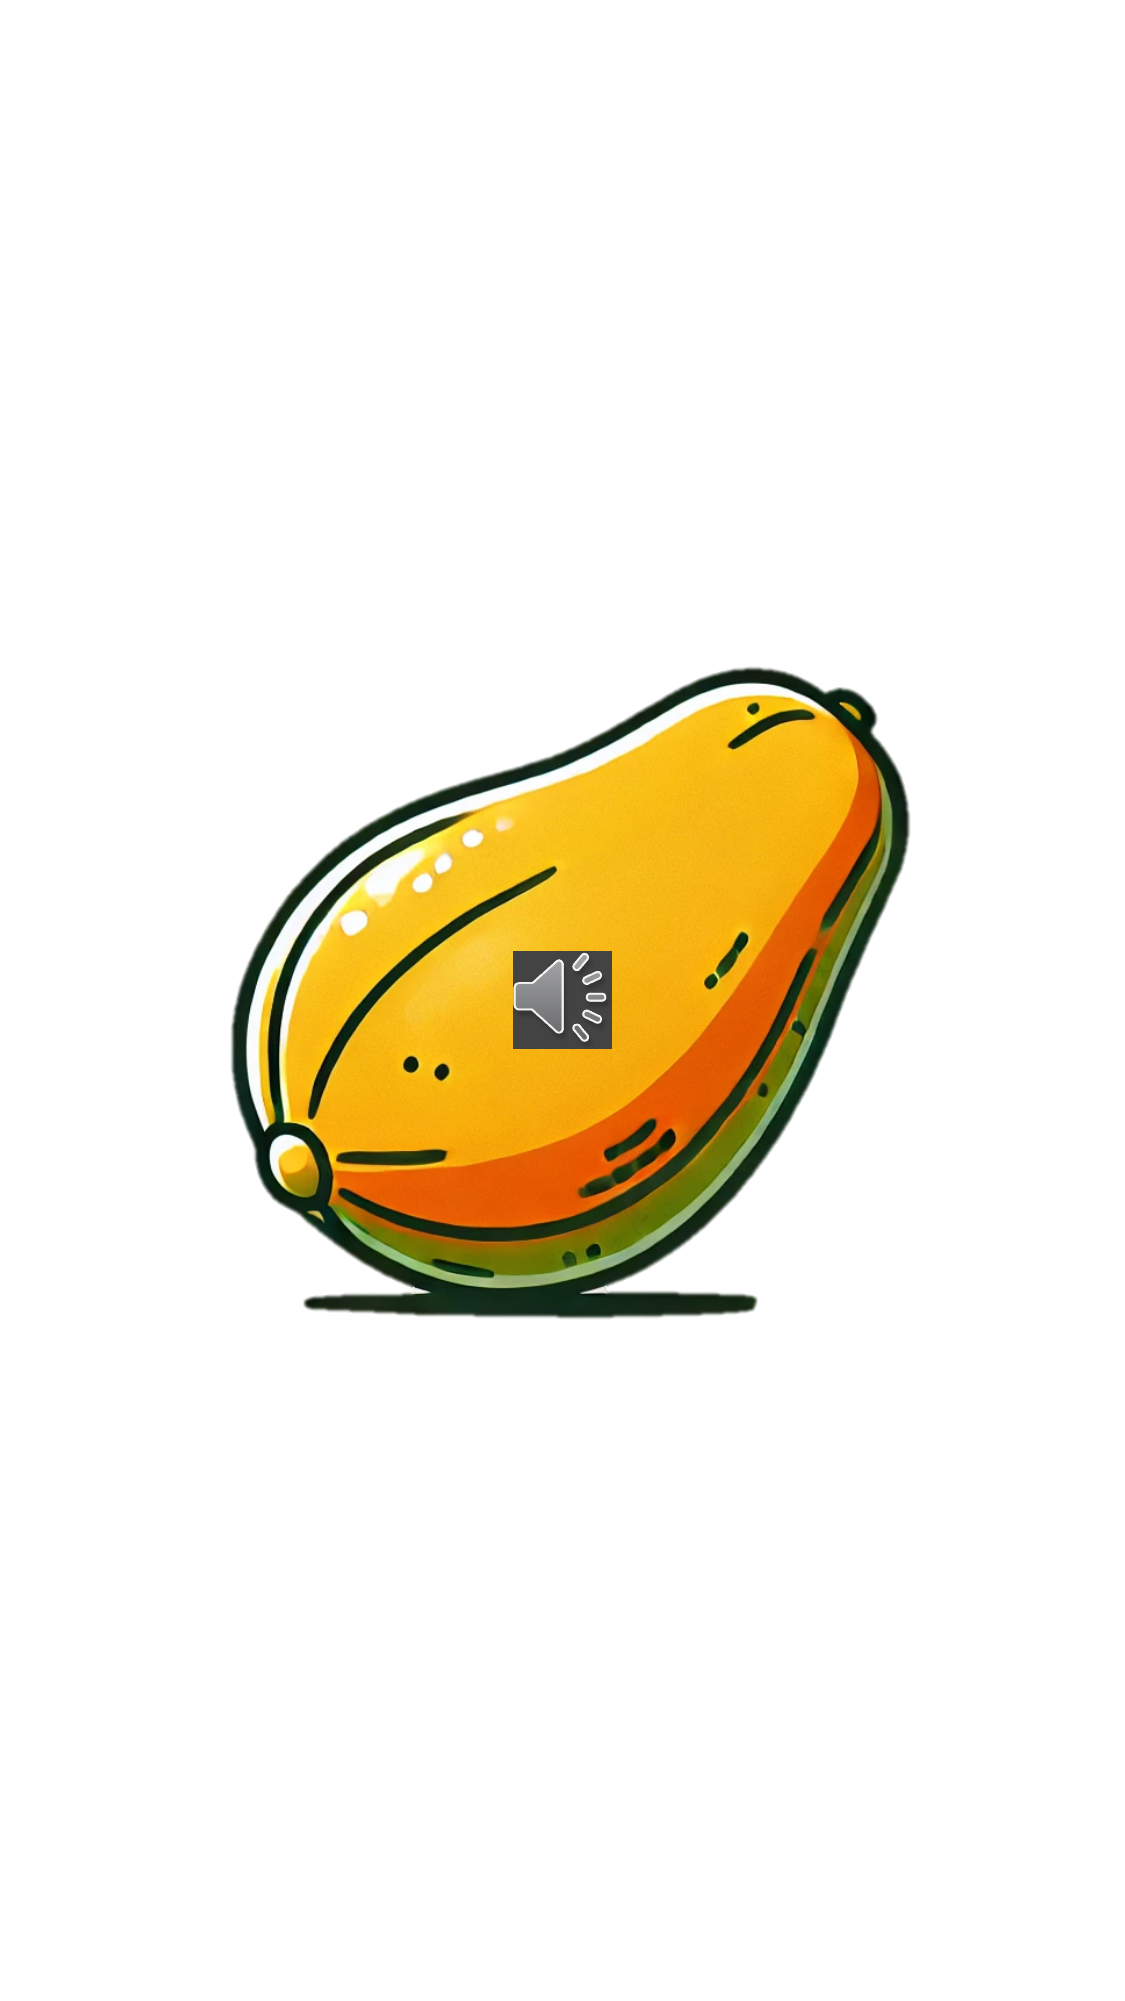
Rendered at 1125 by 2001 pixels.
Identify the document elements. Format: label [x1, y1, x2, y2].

picture [0, 405, 1125, 1595]
